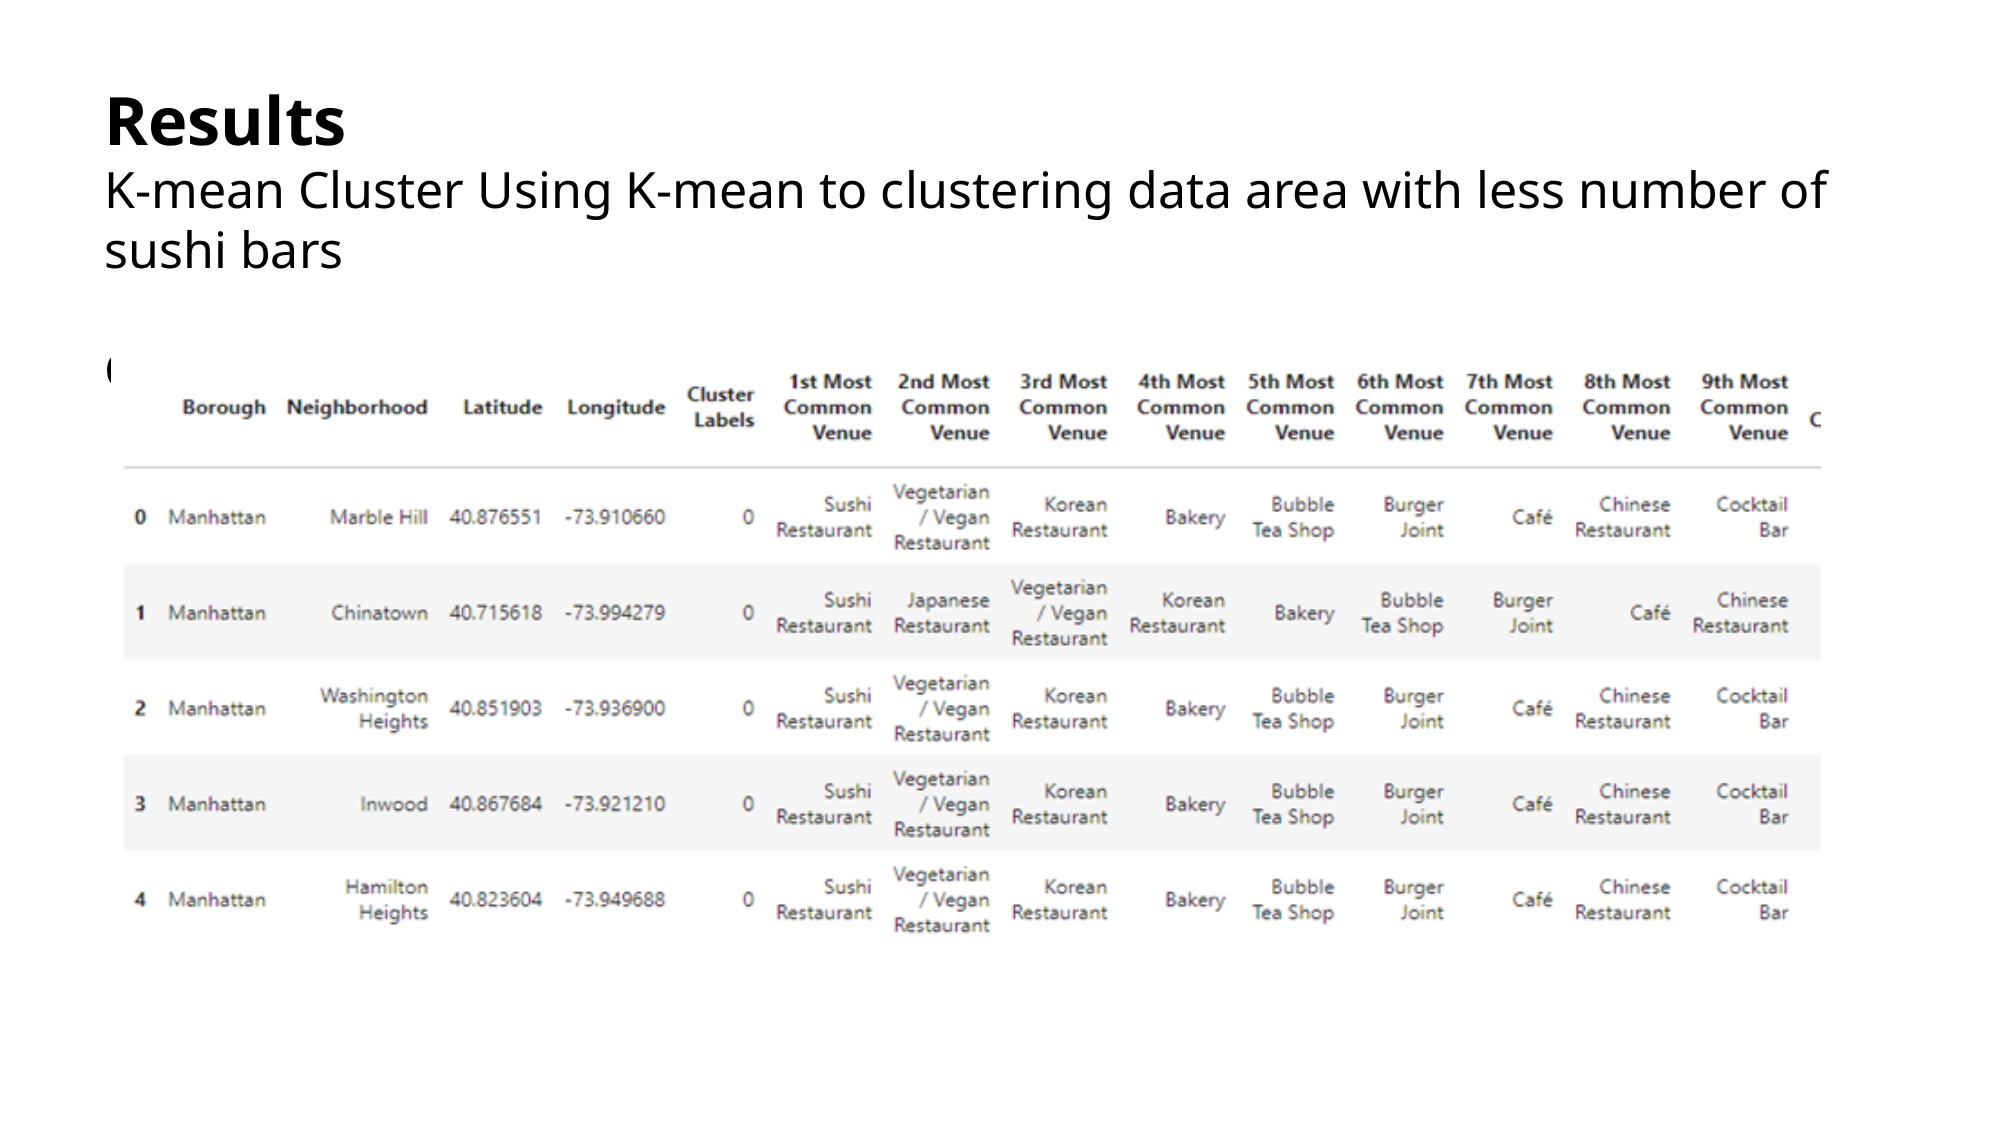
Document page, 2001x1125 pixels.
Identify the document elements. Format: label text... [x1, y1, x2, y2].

picture [110, 349, 1821, 961]
text_box Results K-mean Cluster Using K-mean to clustering data area with less number of sushi bars Cluster 0 [89, 71, 1919, 407]
